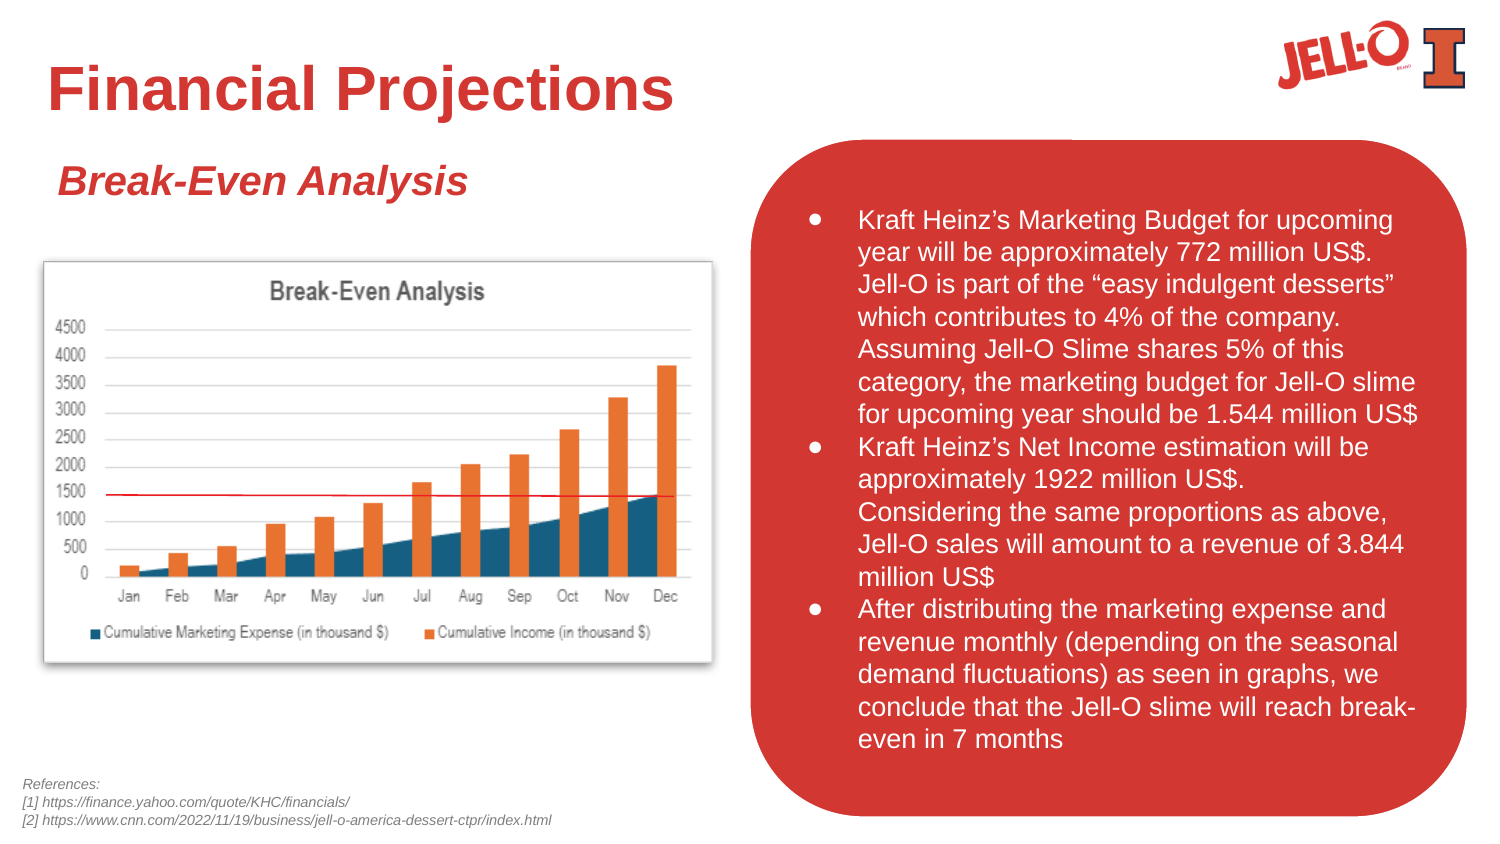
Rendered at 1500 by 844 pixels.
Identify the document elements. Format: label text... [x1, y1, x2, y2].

title Financial Projections [32, 20, 1150, 140]
text_box Break-Even Analysis [42, 139, 727, 219]
picture [42, 260, 713, 664]
picture [1261, 8, 1485, 111]
text_box Kraft Heinz’s Marketing Budget for upcoming year will be approximately 772 million US$. Jell-O is part of the “easy indulgent desserts” which contributes to 4% of the company. Assuming Jell-O Slime shares 5% of this category, the marketing budget for Jell-O slime for upcoming year should be 1.544 million US$ Kraft Heinz’s Net Income estimation will be approximately 1922 million US$. Considering the same proportions as above, Jell-O sales will amount to a revenue of 3.844 million US$ After distributing the marketing expense and revenue monthly (depending on the seasonal demand fluctuations) as seen in graphs, we conclude that the Jell-O slime will reach break-even in 7 months [749, 138, 1468, 760]
text_box References: [1] https://finance.yahoo.com/quote/KHC/financials/ [2] https://www.cnn.com/2022/11/19/business/jell-o-america-dessert-ctpr/index.html [7, 760, 1493, 843]
